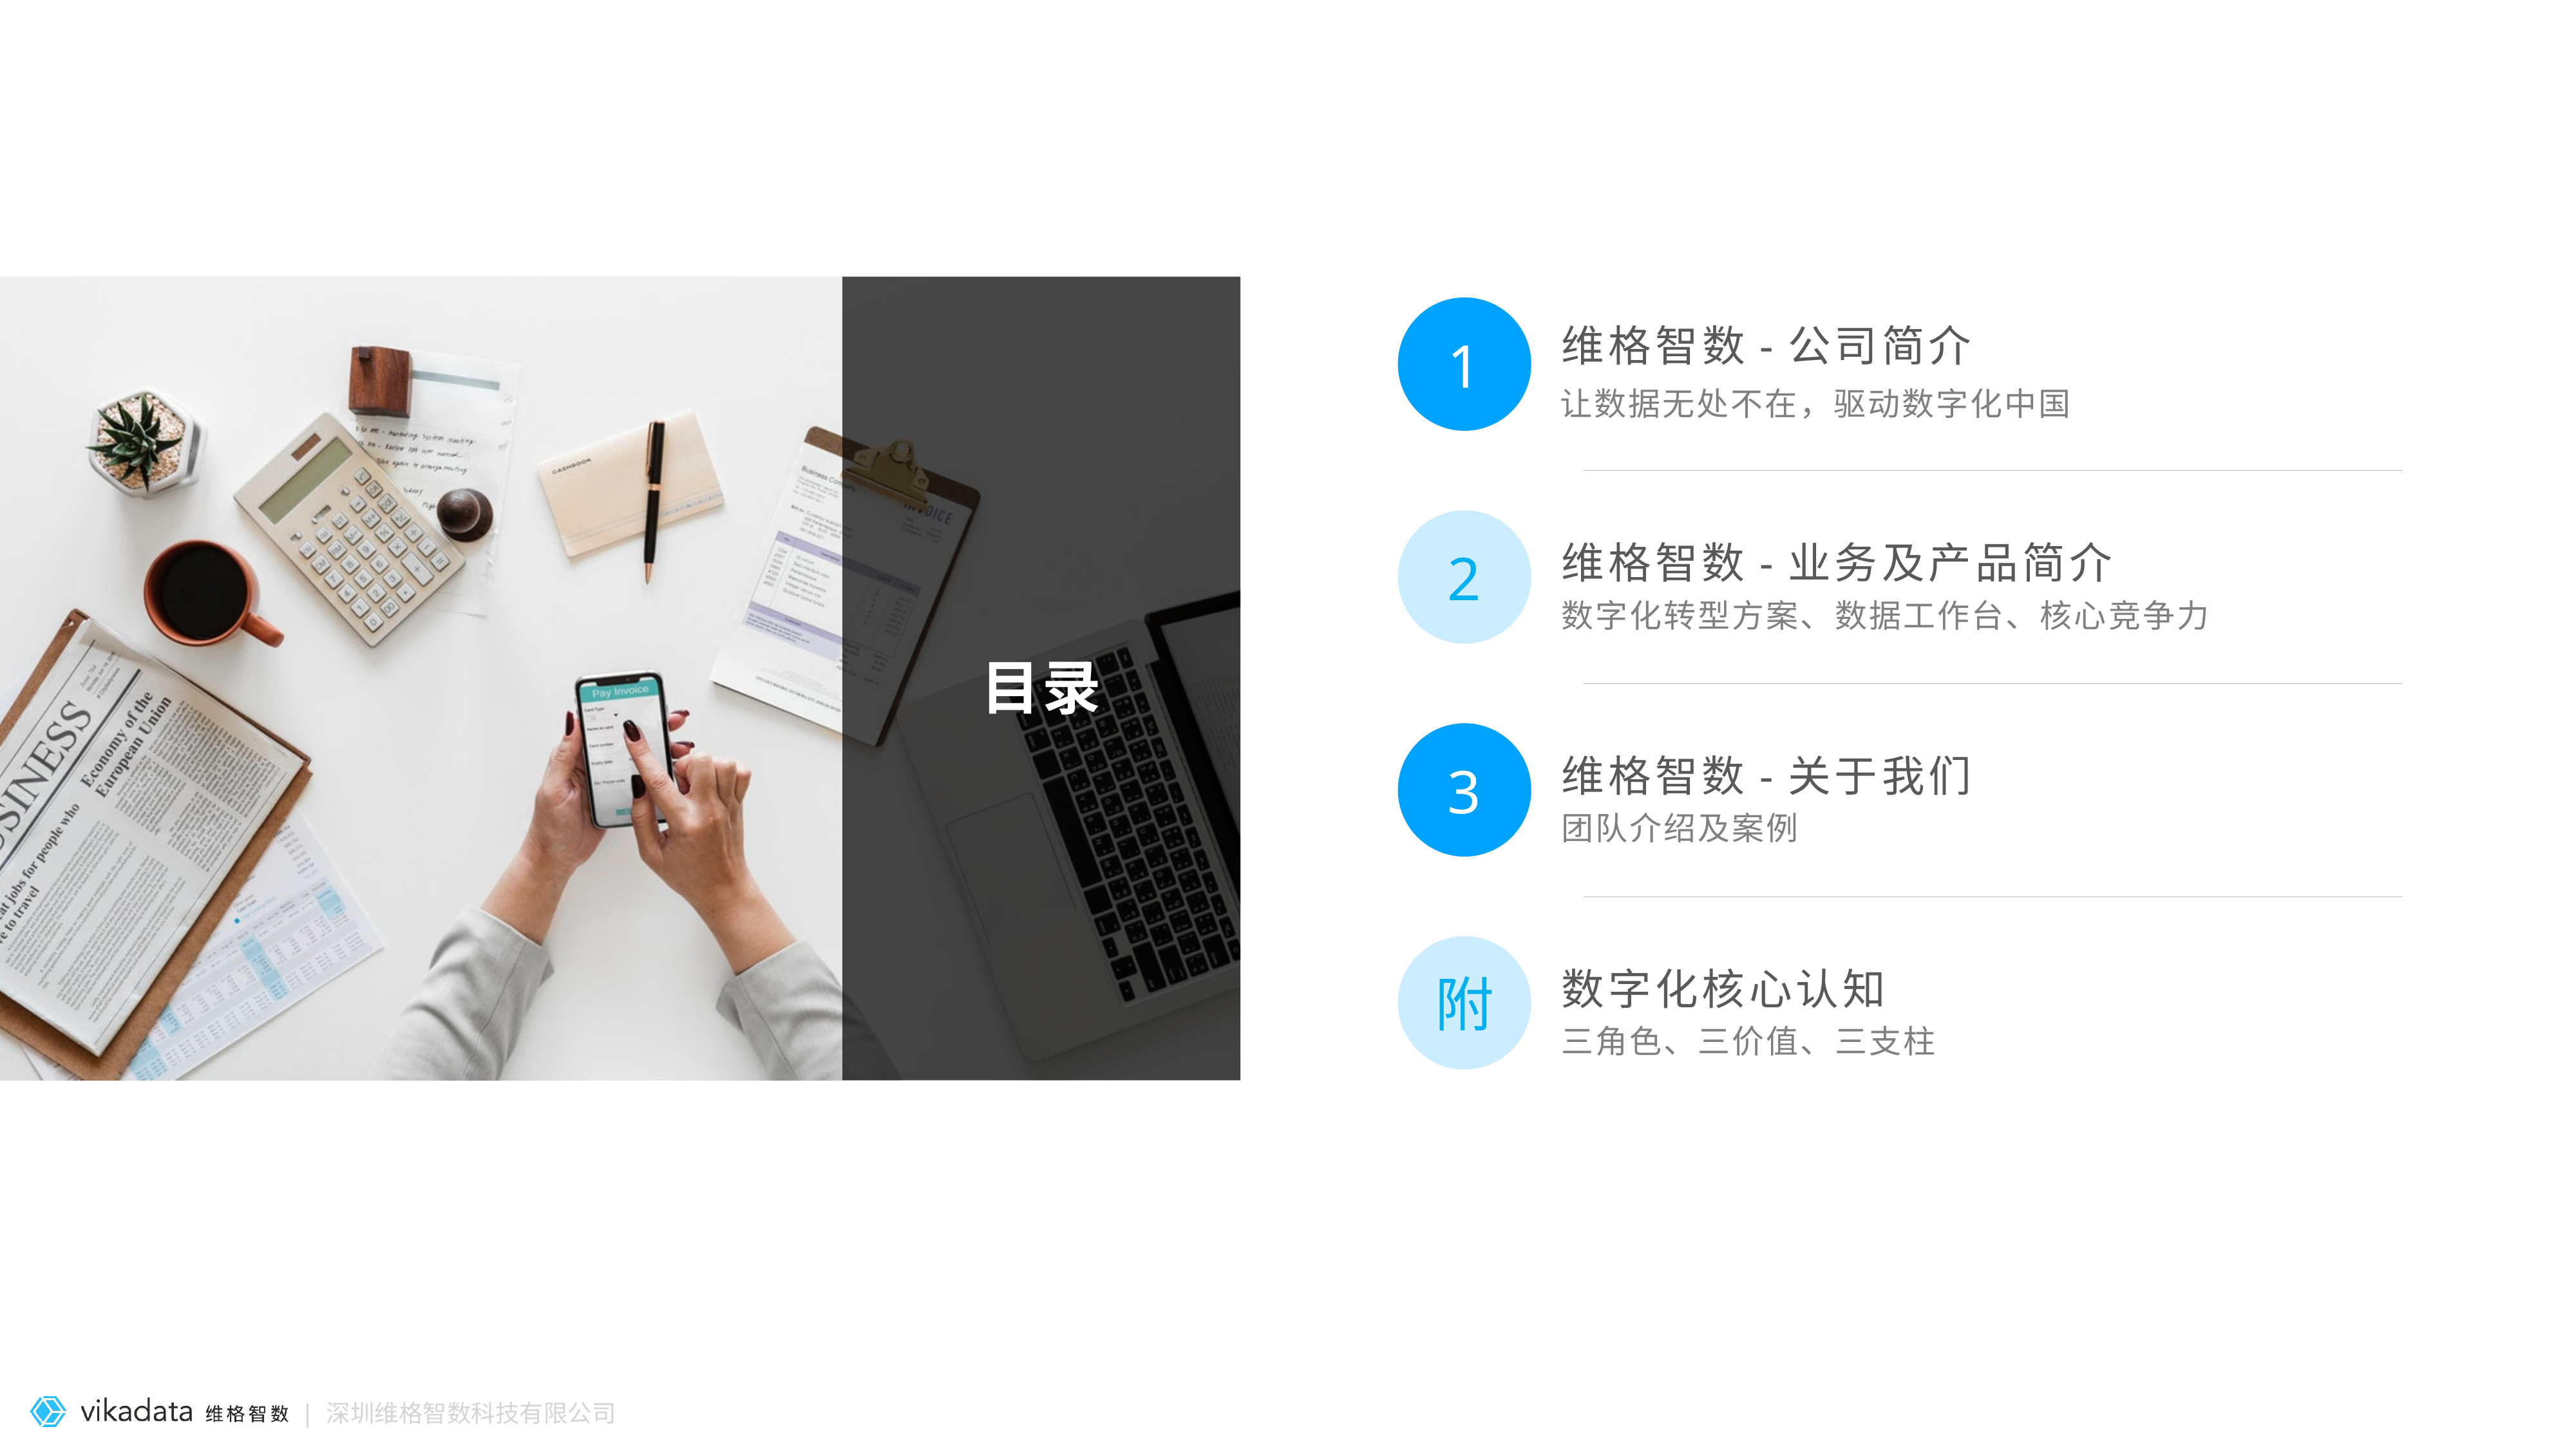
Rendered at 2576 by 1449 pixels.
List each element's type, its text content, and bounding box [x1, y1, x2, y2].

picture [12, 1372, 329, 1449]
text_box 维格智数-业务及产品简介 [1560, 488, 2526, 587]
text_box [1397, 297, 1532, 431]
picture [0, 276, 1241, 1081]
text_box 维格智数-公司简介 [1560, 297, 2526, 371]
text_box 3 [1440, 746, 1490, 833]
text_box 2 [1440, 534, 1490, 620]
text_box 三角色、三价值、三支柱 [1560, 1013, 2526, 1092]
text_box [1397, 509, 1532, 645]
text_box 数字化转型方案、数据工作台、核心竞争力 [1560, 587, 2526, 667]
text_box 让数据无处不在，驱动数字化中国 [1559, 375, 2525, 431]
text_box 维格智数-关于我们 [1560, 701, 2526, 800]
text_box 数字化核心认知 [1560, 913, 2526, 1013]
text_box [1397, 935, 1532, 1070]
text_box 附 [1427, 960, 1502, 1046]
text_box 1 [1440, 321, 1490, 407]
text_box [1397, 723, 1532, 857]
text_box 团队介绍及案例 [1560, 800, 2526, 879]
